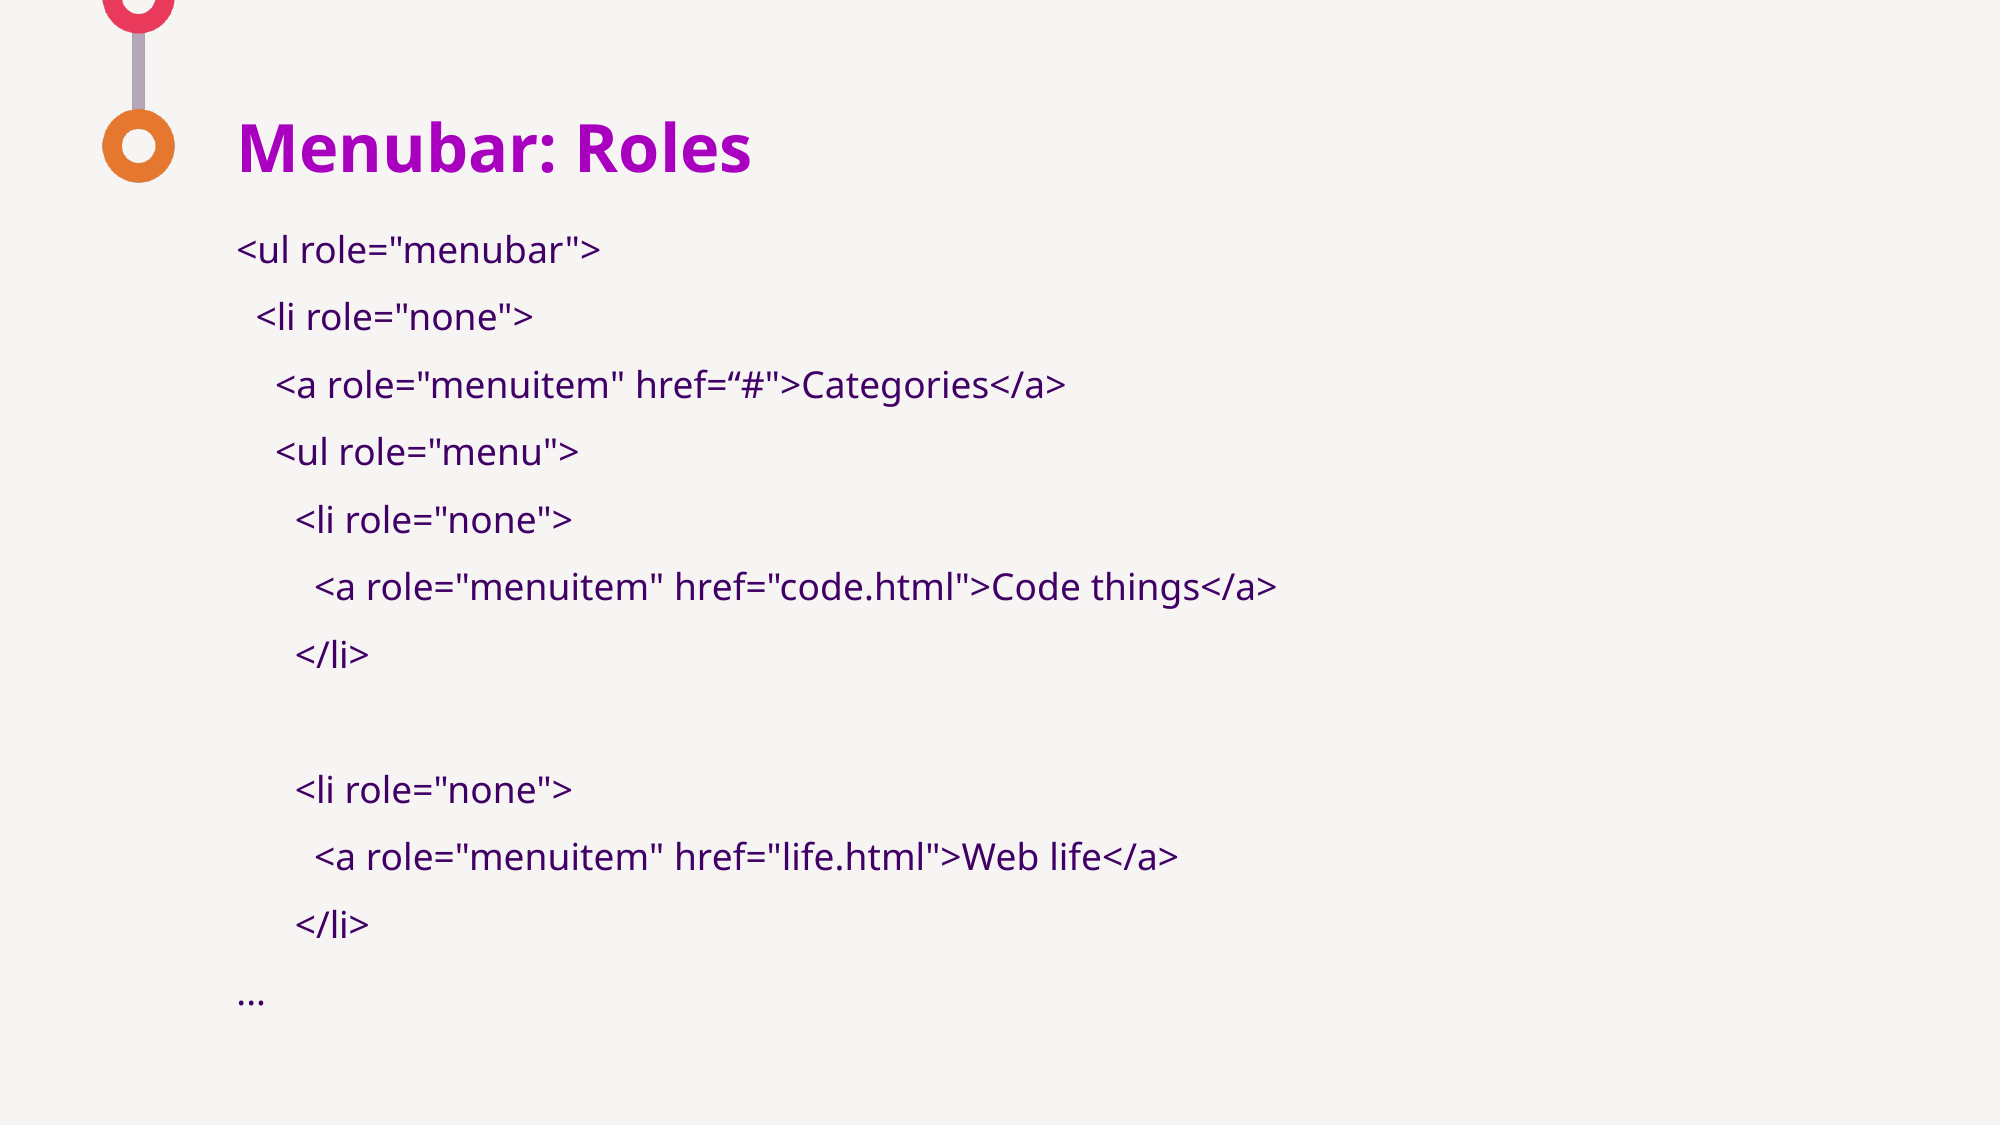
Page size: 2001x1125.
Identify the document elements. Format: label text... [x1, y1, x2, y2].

picture [100, 0, 179, 192]
title Menubar: Roles [236, 114, 1388, 221]
list <ul role="menubar"> <li role="none"> <a role="menuitem" href=“#">Categories</a> <ul role="menu"> <li role="none"> <a role="menuitem" href="code.html">Code things</a> </li> <li role="none"> <a role="menuitem" href="life.html">Web life</a> </li> ... [236, 221, 1639, 1014]
